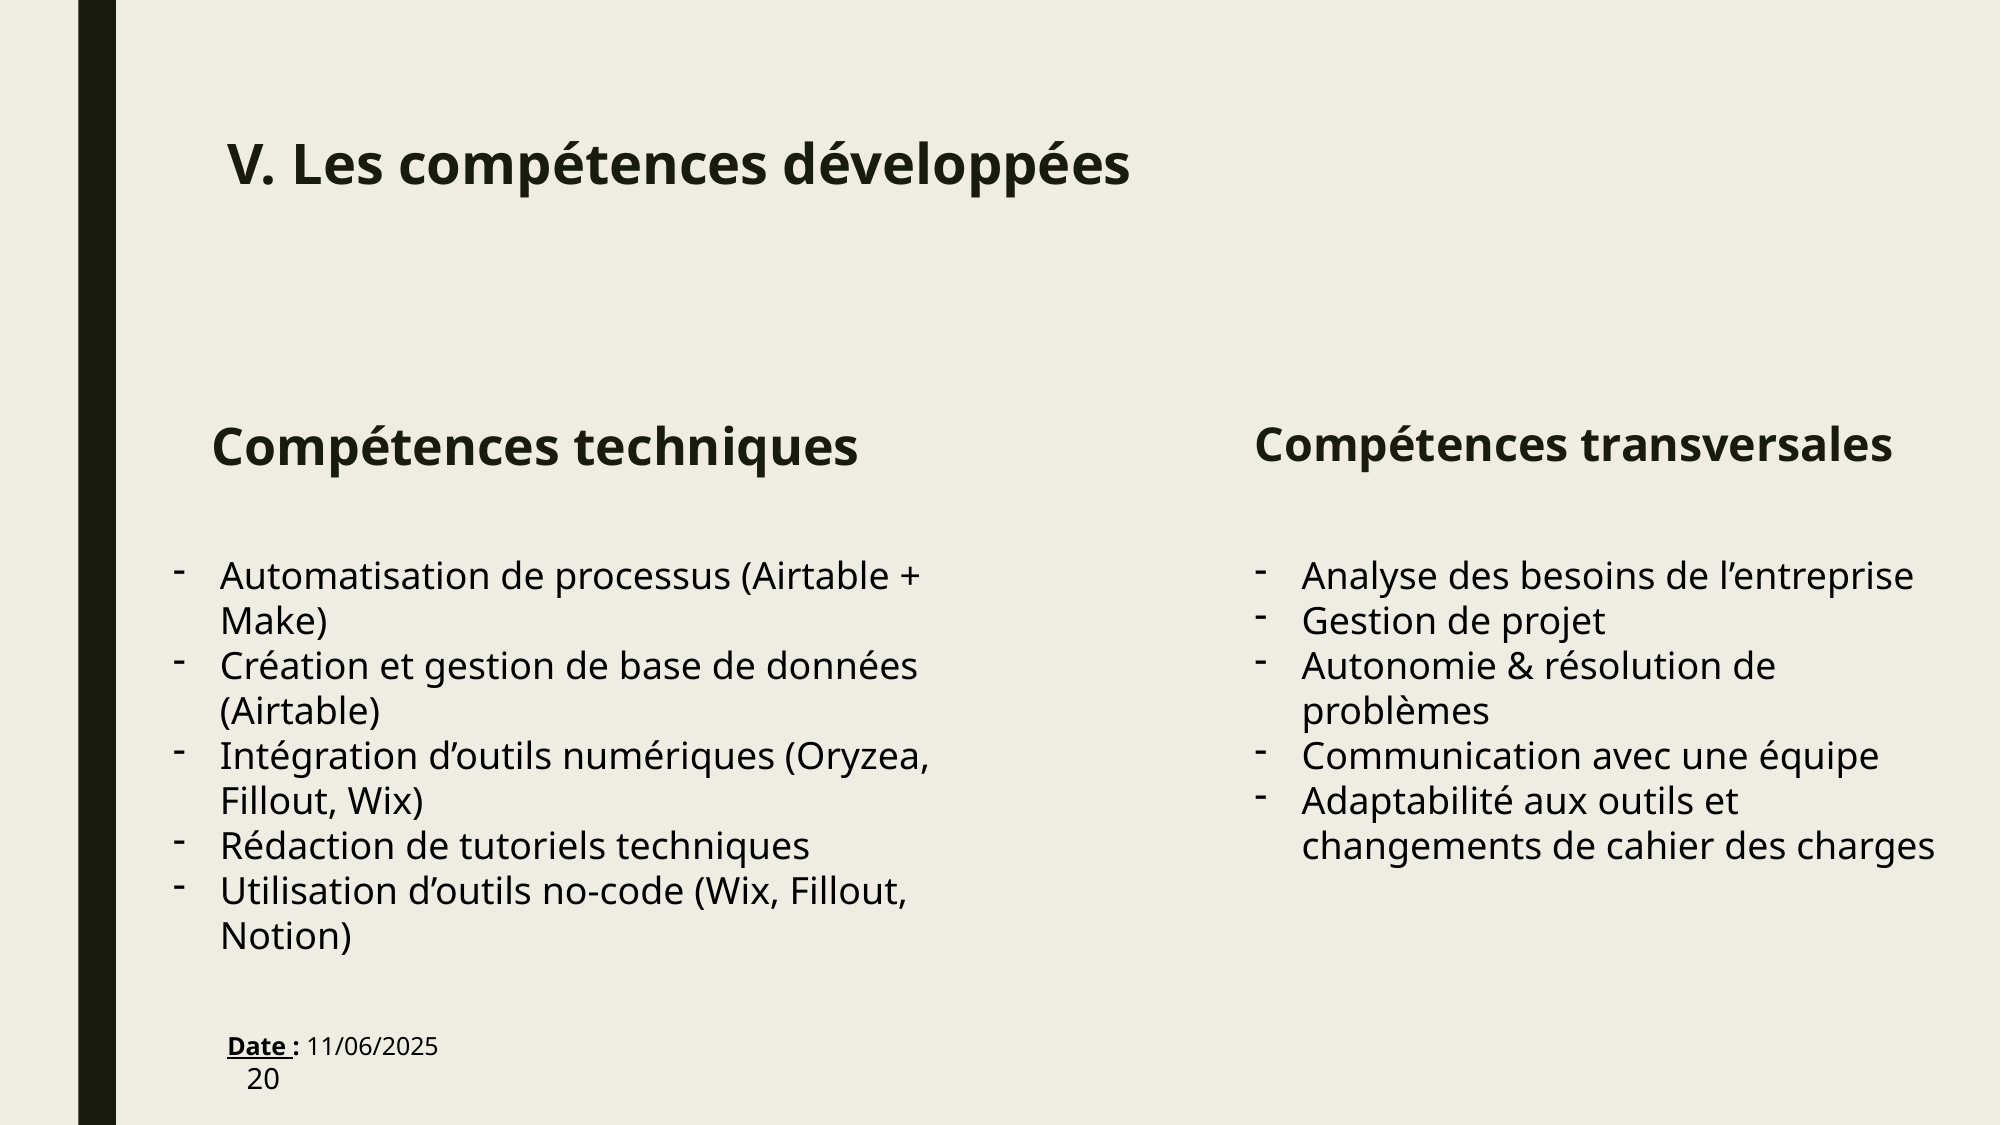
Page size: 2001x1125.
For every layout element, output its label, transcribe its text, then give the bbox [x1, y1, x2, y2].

list Compétences techniques [196, 411, 887, 489]
text_box Date : 11/06/2025 20 [212, 1022, 1934, 1103]
text_box Compétences transversales [1239, 411, 1930, 489]
title V. Les compétences développées [212, 128, 1788, 272]
text_box Automatisation de processus (Airtable + Make) Création et gestion de base de données (Airtable) Intégration d’outils numériques (Oryzea, Fillout, Wix) Rédaction de tutoriels techniques Utilisation d’outils no-code (Wix, Fillout, Notion) [158, 544, 1024, 965]
text_box Analyse des besoins de l’entreprise Gestion de projet Autonomie & résolution de problèmes Communication avec une équipe Adaptabilité aux outils et changements de cahier des charges [1239, 544, 1961, 875]
